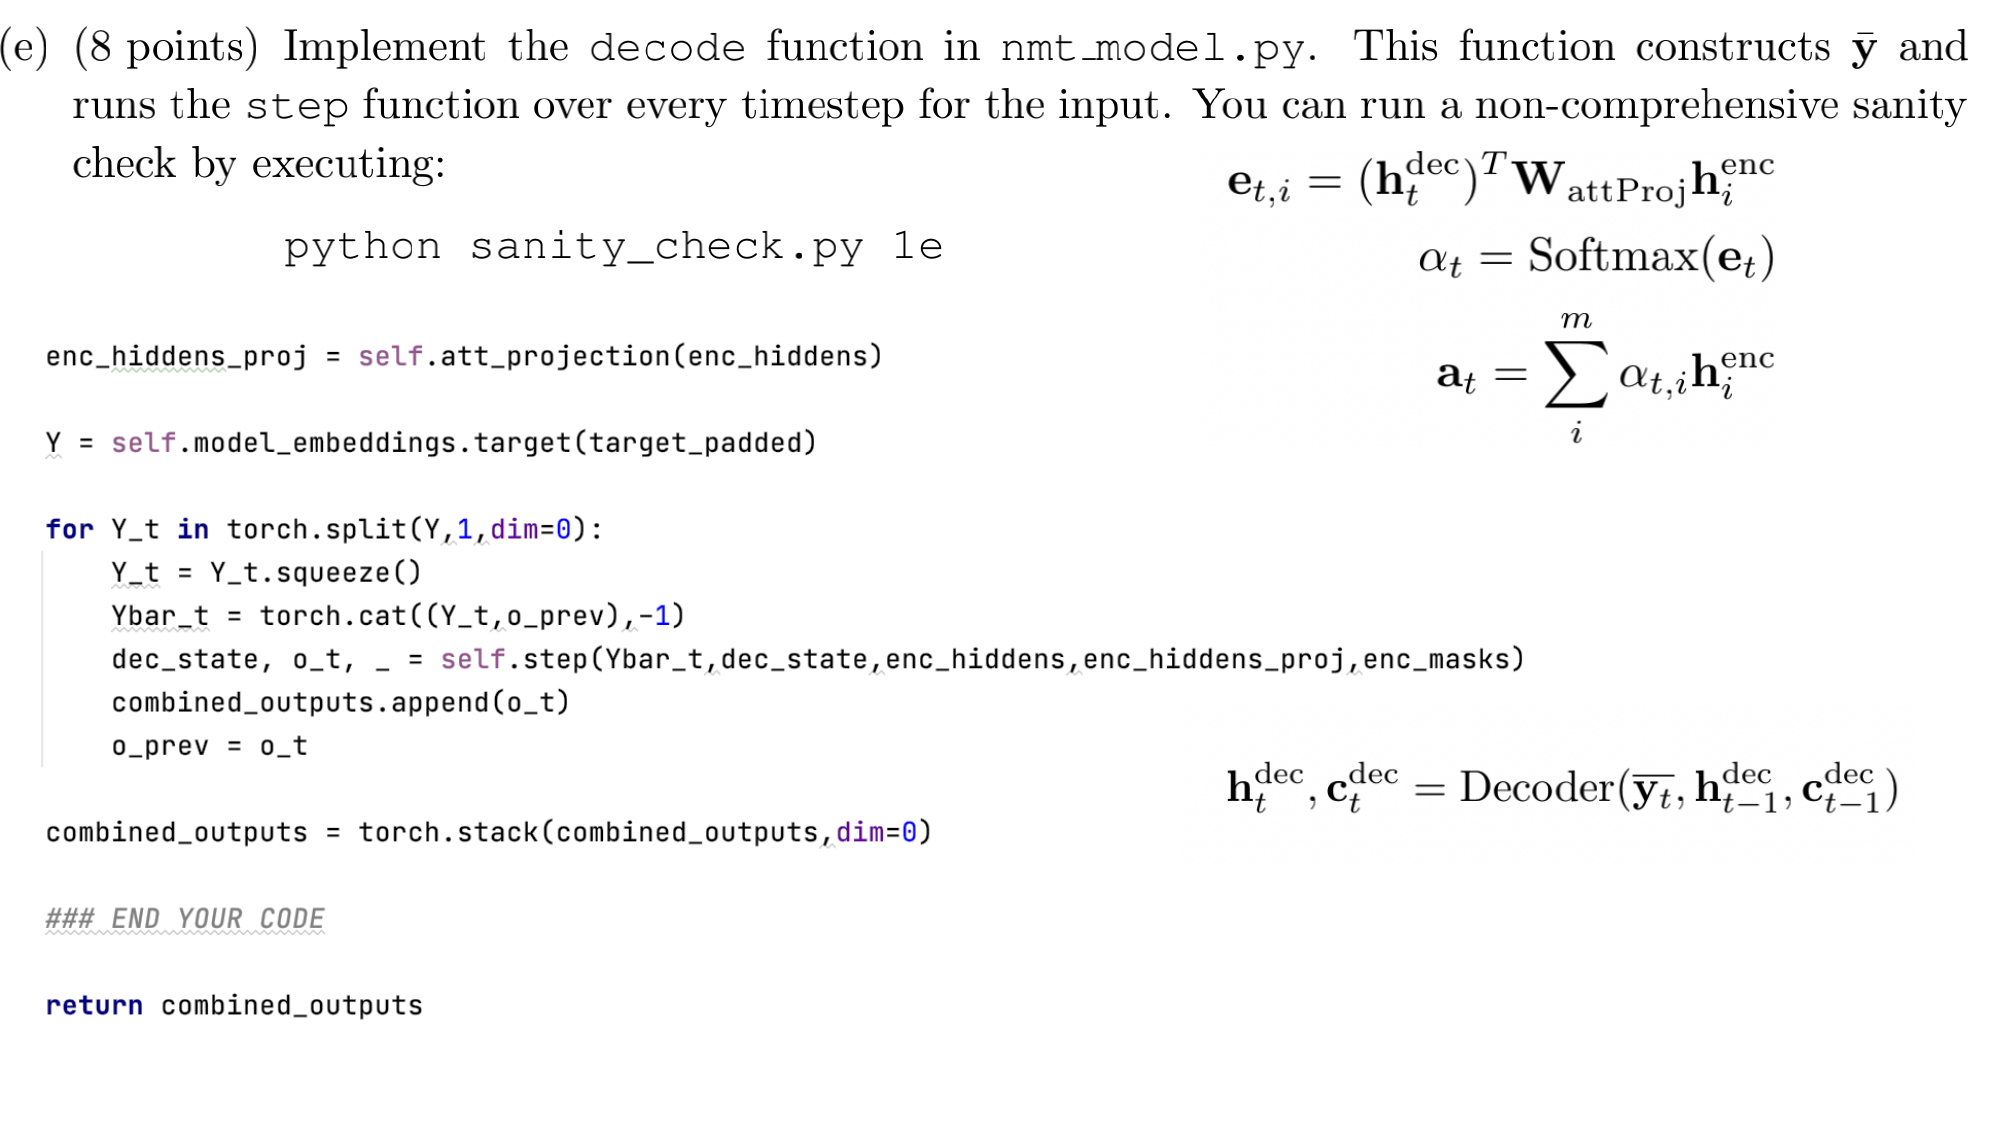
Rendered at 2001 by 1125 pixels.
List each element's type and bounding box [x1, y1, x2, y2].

picture [0, 8, 2000, 1033]
list [0, 318, 1625, 1033]
